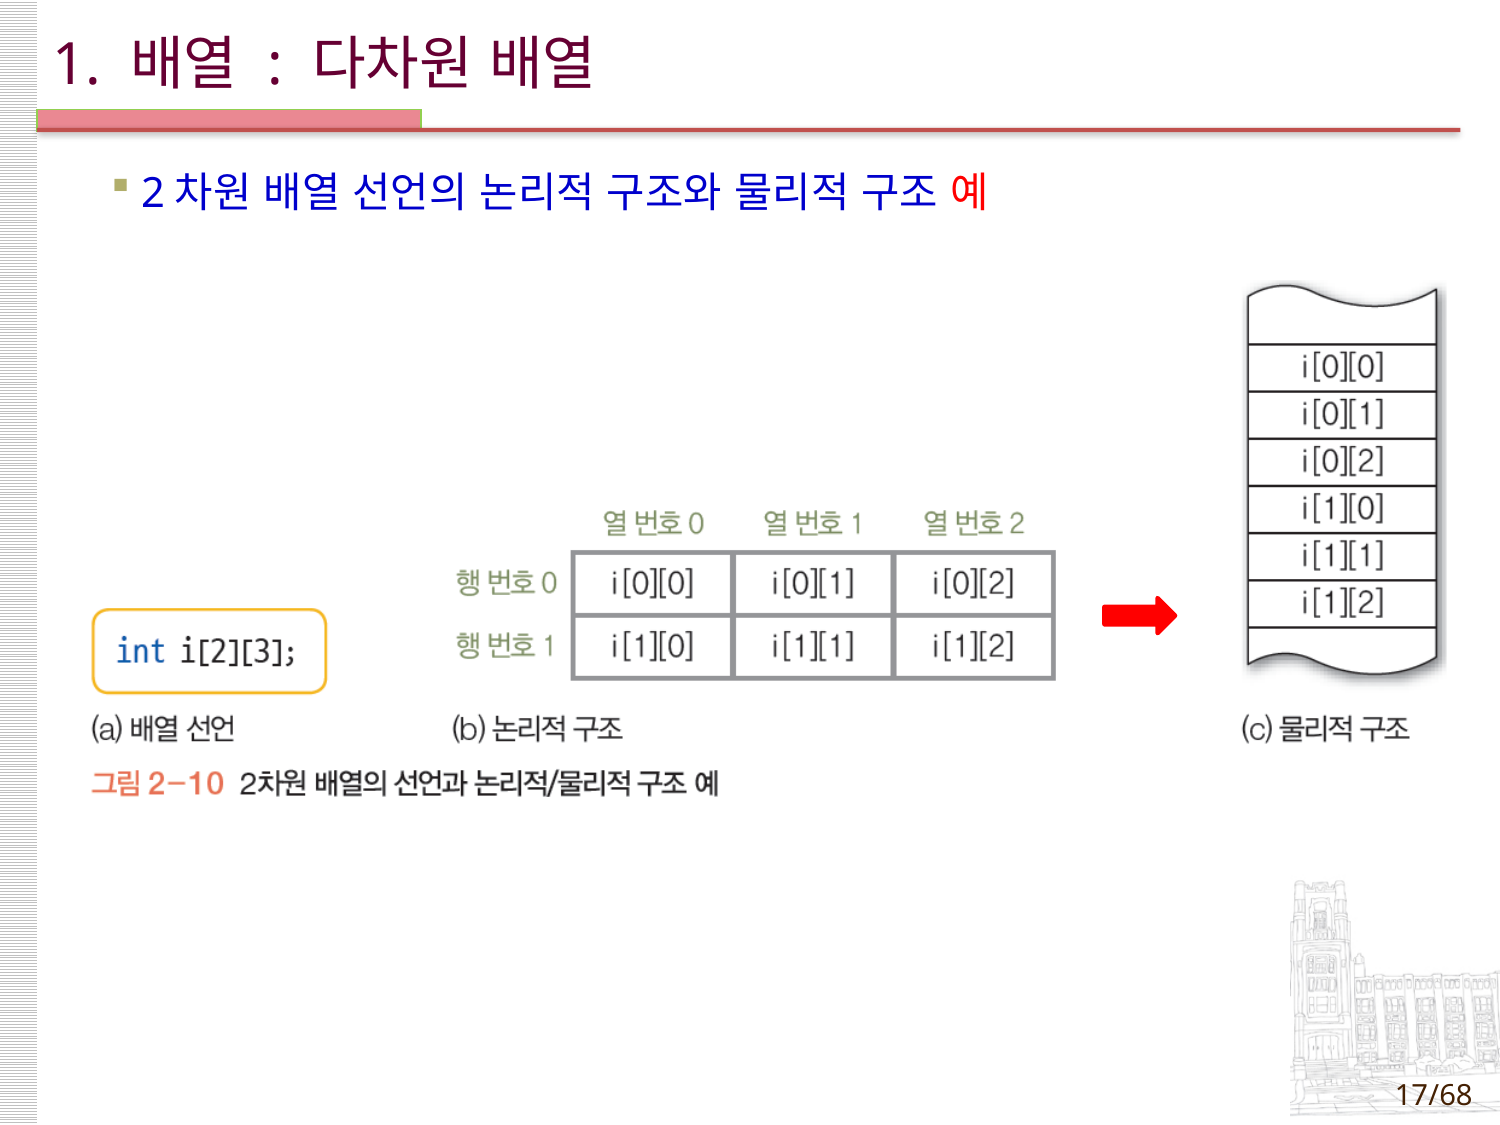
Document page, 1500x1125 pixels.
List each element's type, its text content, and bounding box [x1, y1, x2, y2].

picture [1459, 1095, 1468, 1103]
list 2차원 배열 선언의 논리적 구조와 물리적 구조 예 [37, 152, 1463, 1091]
picture [88, 278, 1447, 803]
picture [1461, 1086, 1467, 1093]
picture [1443, 1094, 1452, 1103]
title 1. 배열 : 다차원 배열 [37, 13, 1278, 109]
picture [1290, 874, 1500, 1125]
